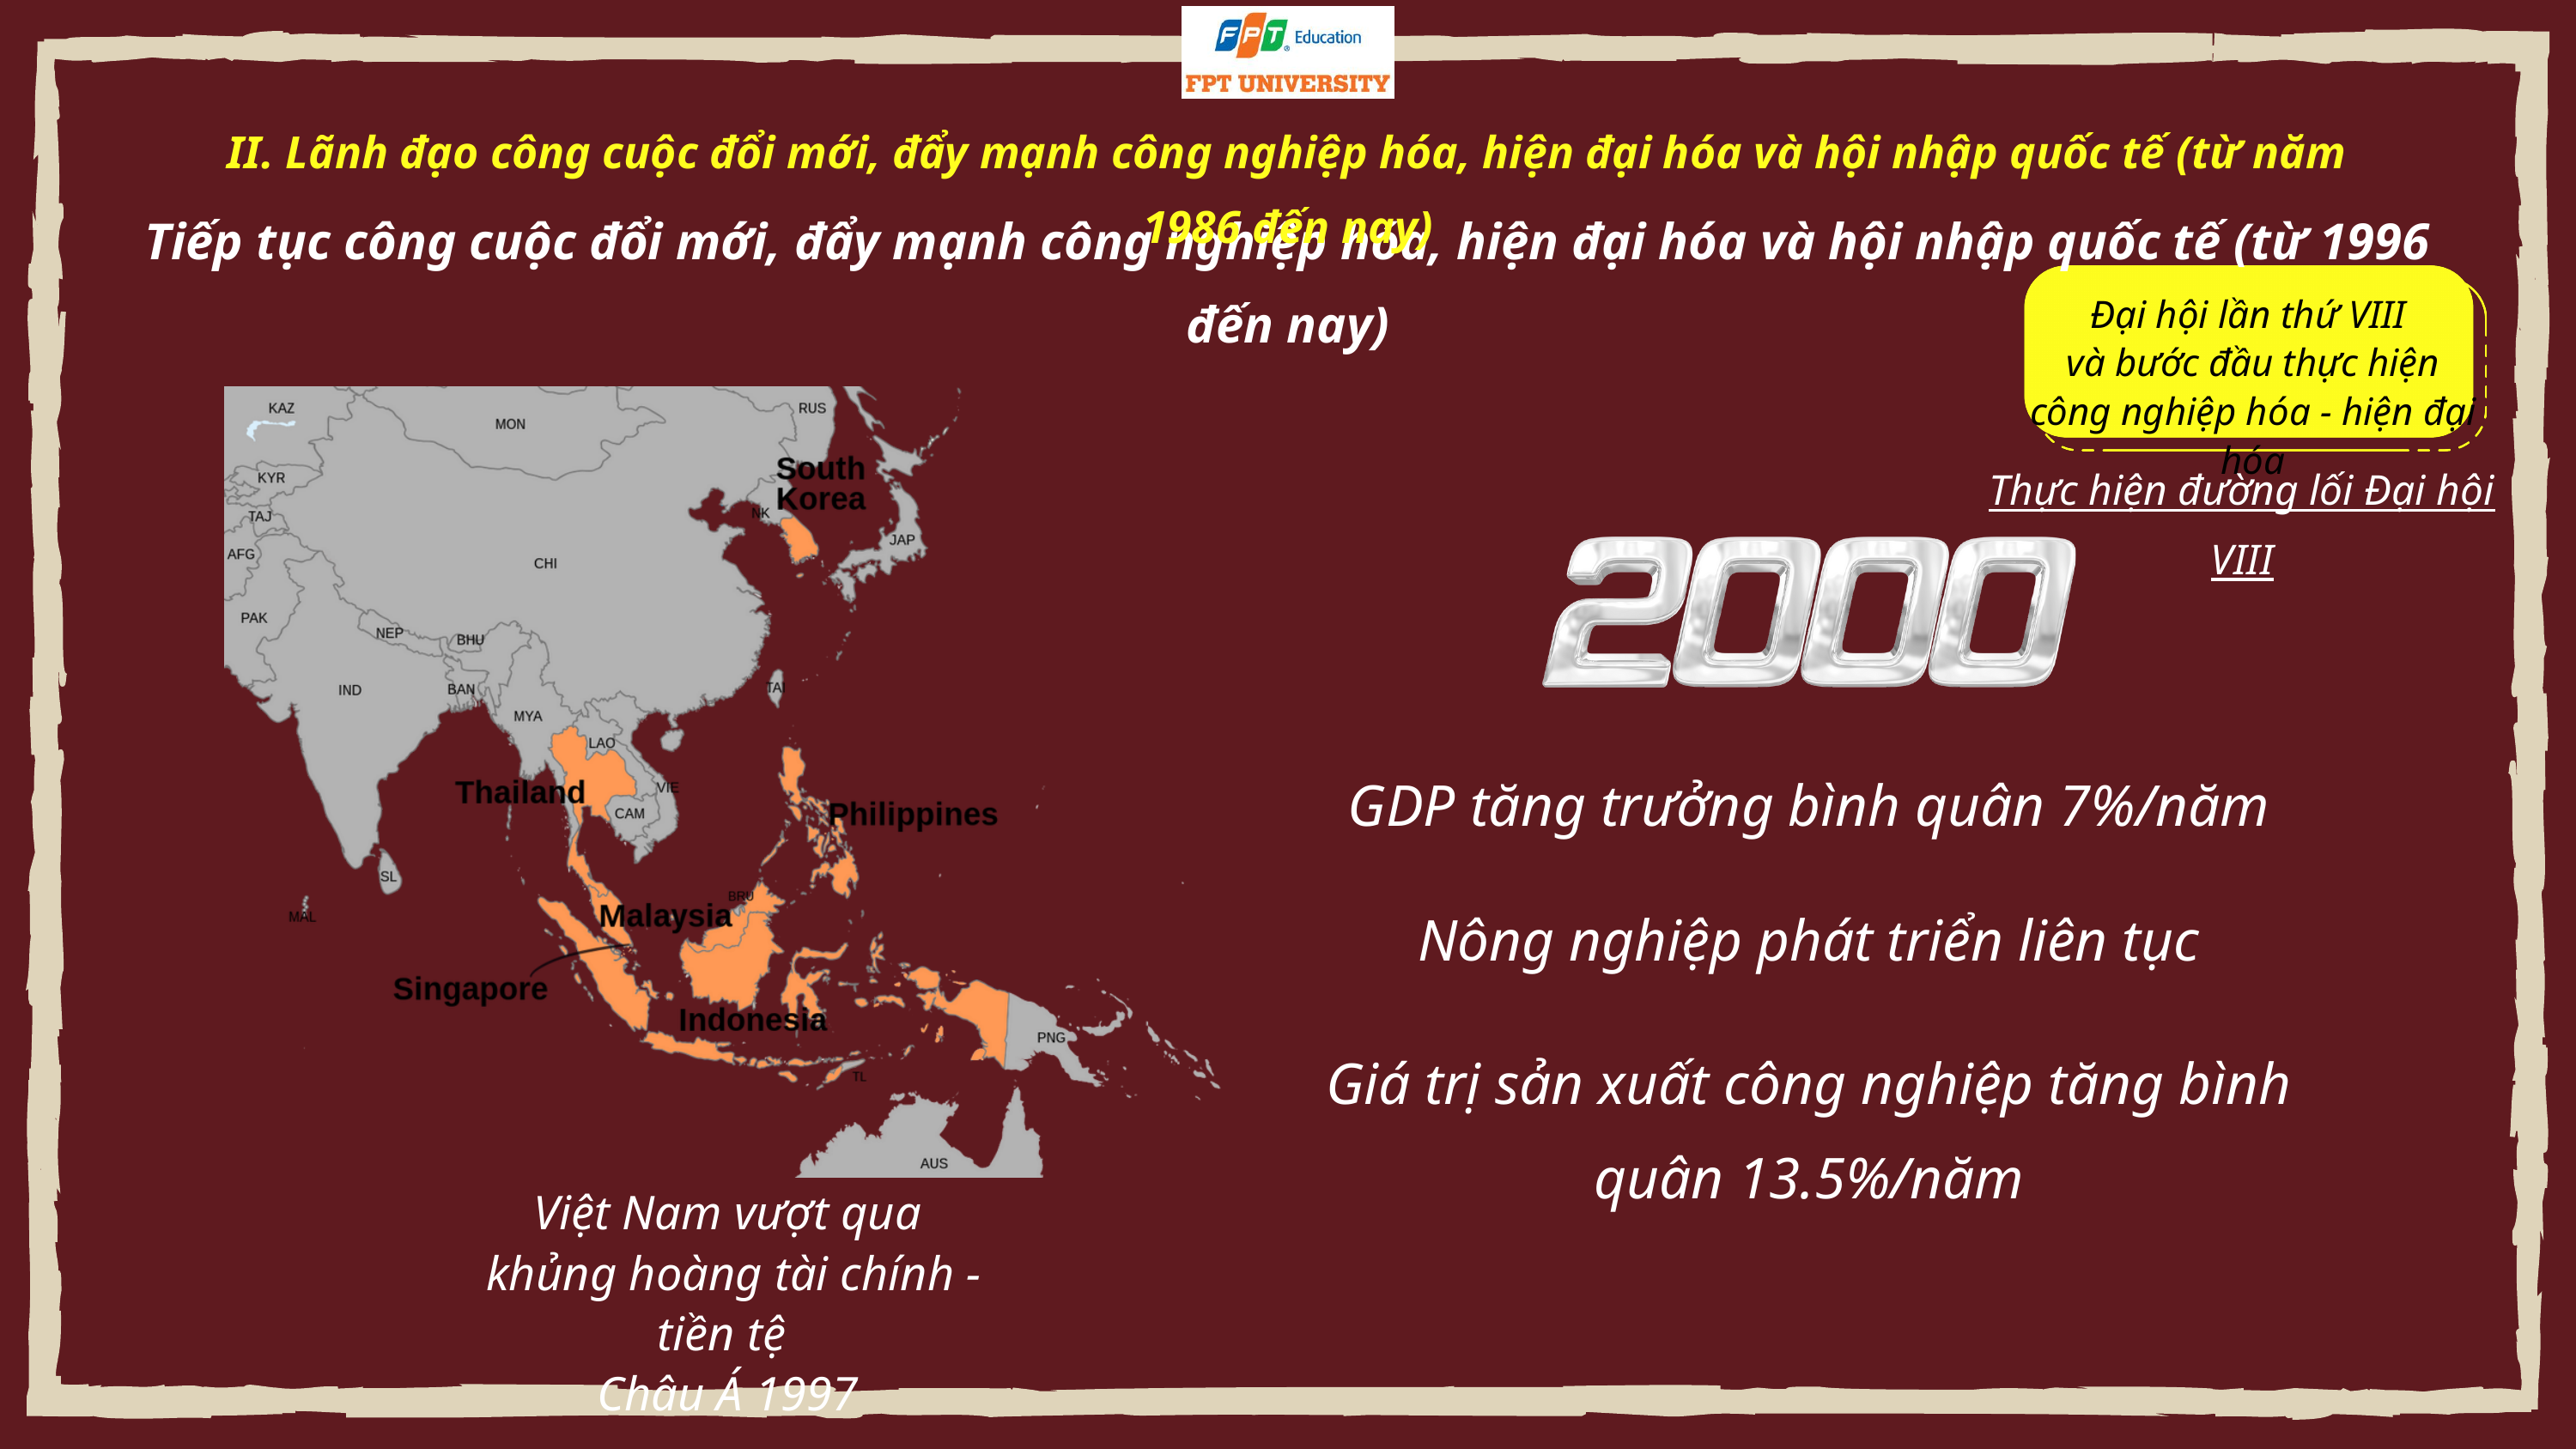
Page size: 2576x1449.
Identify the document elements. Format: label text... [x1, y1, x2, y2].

text_box II. Lãnh đạo công cuộc đổi mới, đẩy mạnh công nghiệp hóa, hiện đại hóa và hội nhập quốc tế (từ năm 1986 đến nay) [173, 102, 2402, 252]
text_box Tiếp tục công cuộc đổi mới, đẩy mạnh công nghiệp hóa, hiện đại hóa và hội nhập quốc tế (từ 1996 đến nay) [143, 185, 2433, 354]
text_box [1005, 28, 2550, 1420]
text_box [224, 386, 1232, 1179]
text_box Việt Nam vượt qua khủng hoàng tài chính - tiền tệ Châu Á 1997 [450, 1179, 1005, 1421]
text_box [26, 31, 1182, 1419]
text_box Thực hiện đường lối Đại hội VIII [1977, 445, 2508, 583]
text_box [2023, 264, 2488, 452]
text_box [1182, 6, 1394, 99]
text_box [1542, 537, 2076, 688]
text_box Giá trị sản xuất công nghiệp tăng bình quân 13.5%/năm [1280, 1021, 2338, 1210]
text_box GDP tăng trưởng bình quân 7%/năm [1280, 764, 2338, 838]
text_box Nông nghiệp phát triển liên tục [1280, 899, 2338, 973]
